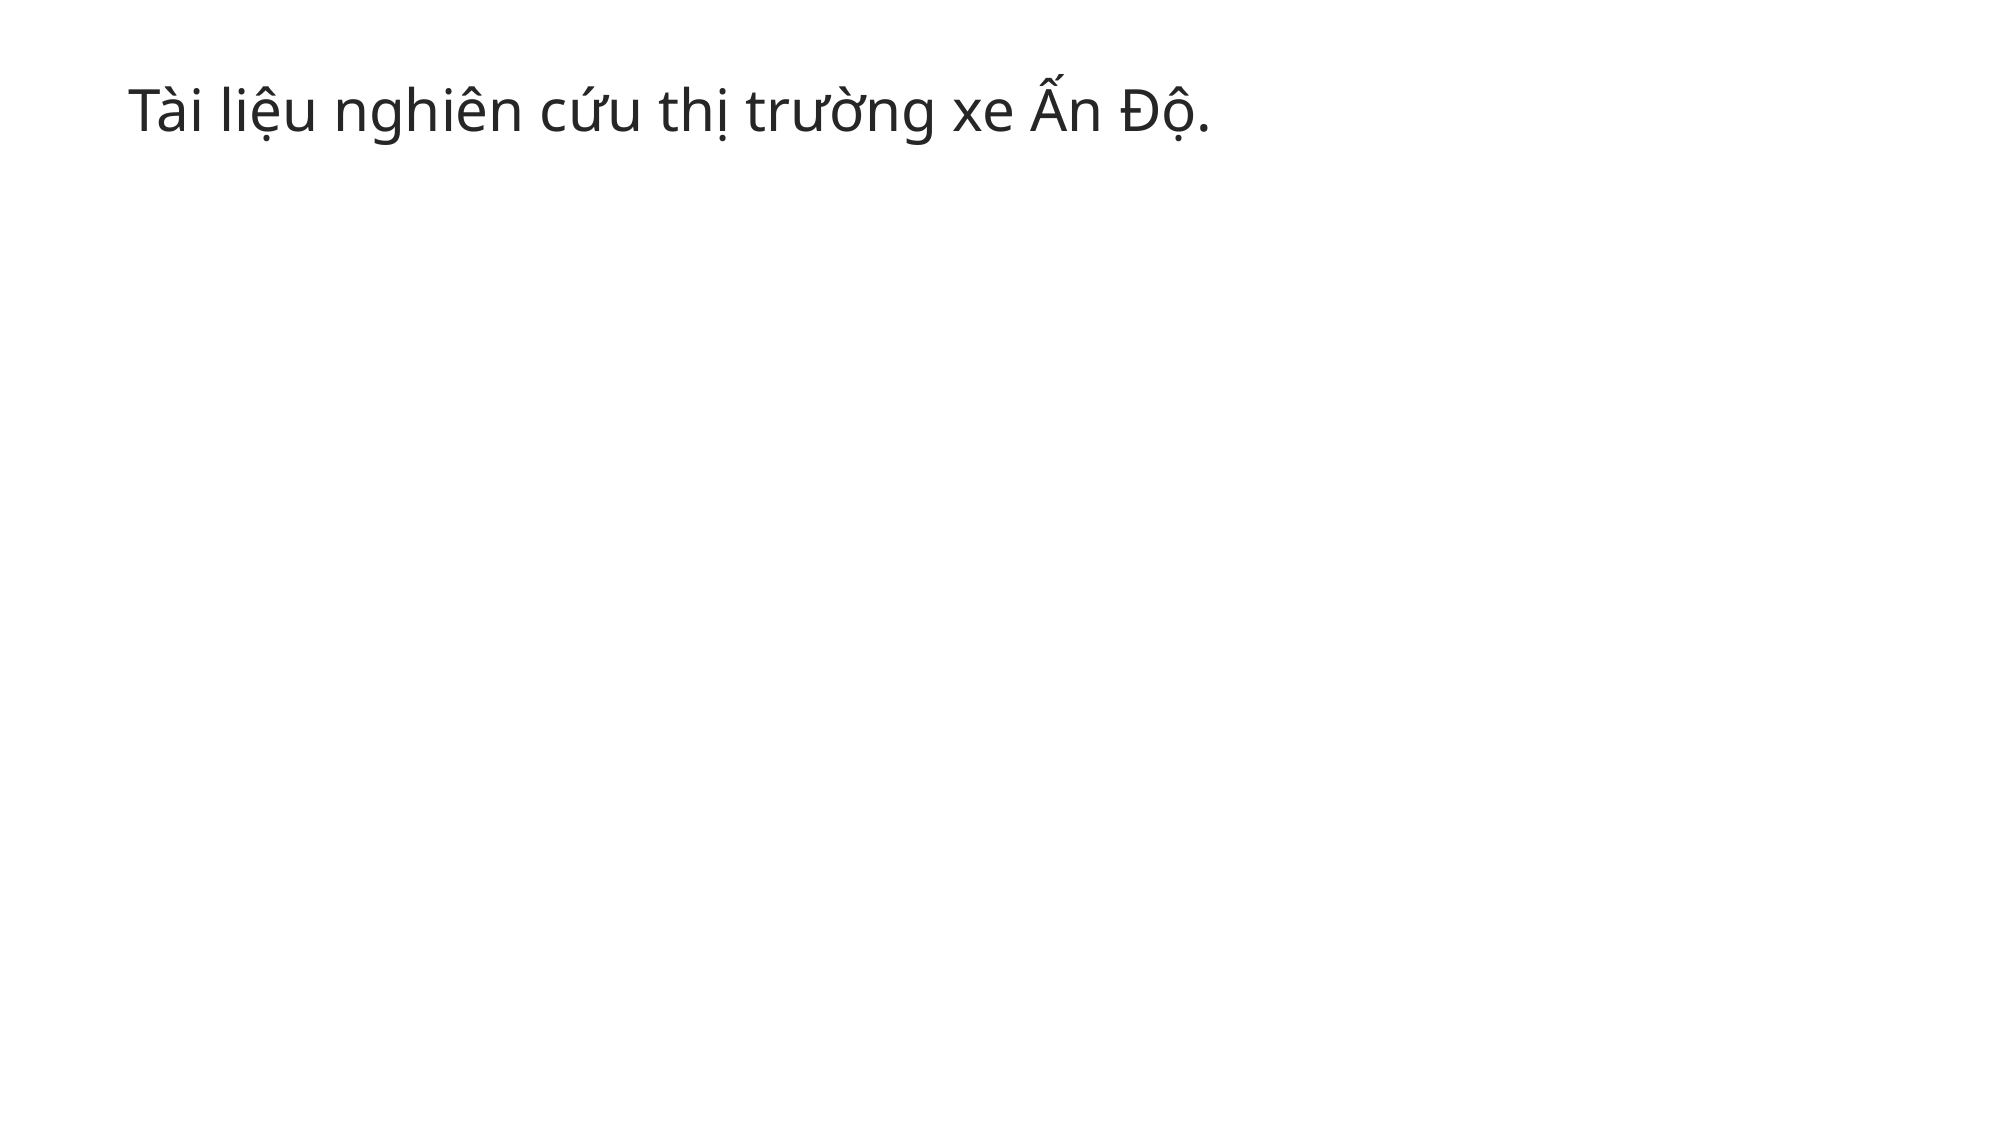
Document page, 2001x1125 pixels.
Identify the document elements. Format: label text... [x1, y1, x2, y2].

text_box Tài liệu nghiên cứu thị trường xe Ấn Độ. [128, 66, 1879, 144]
